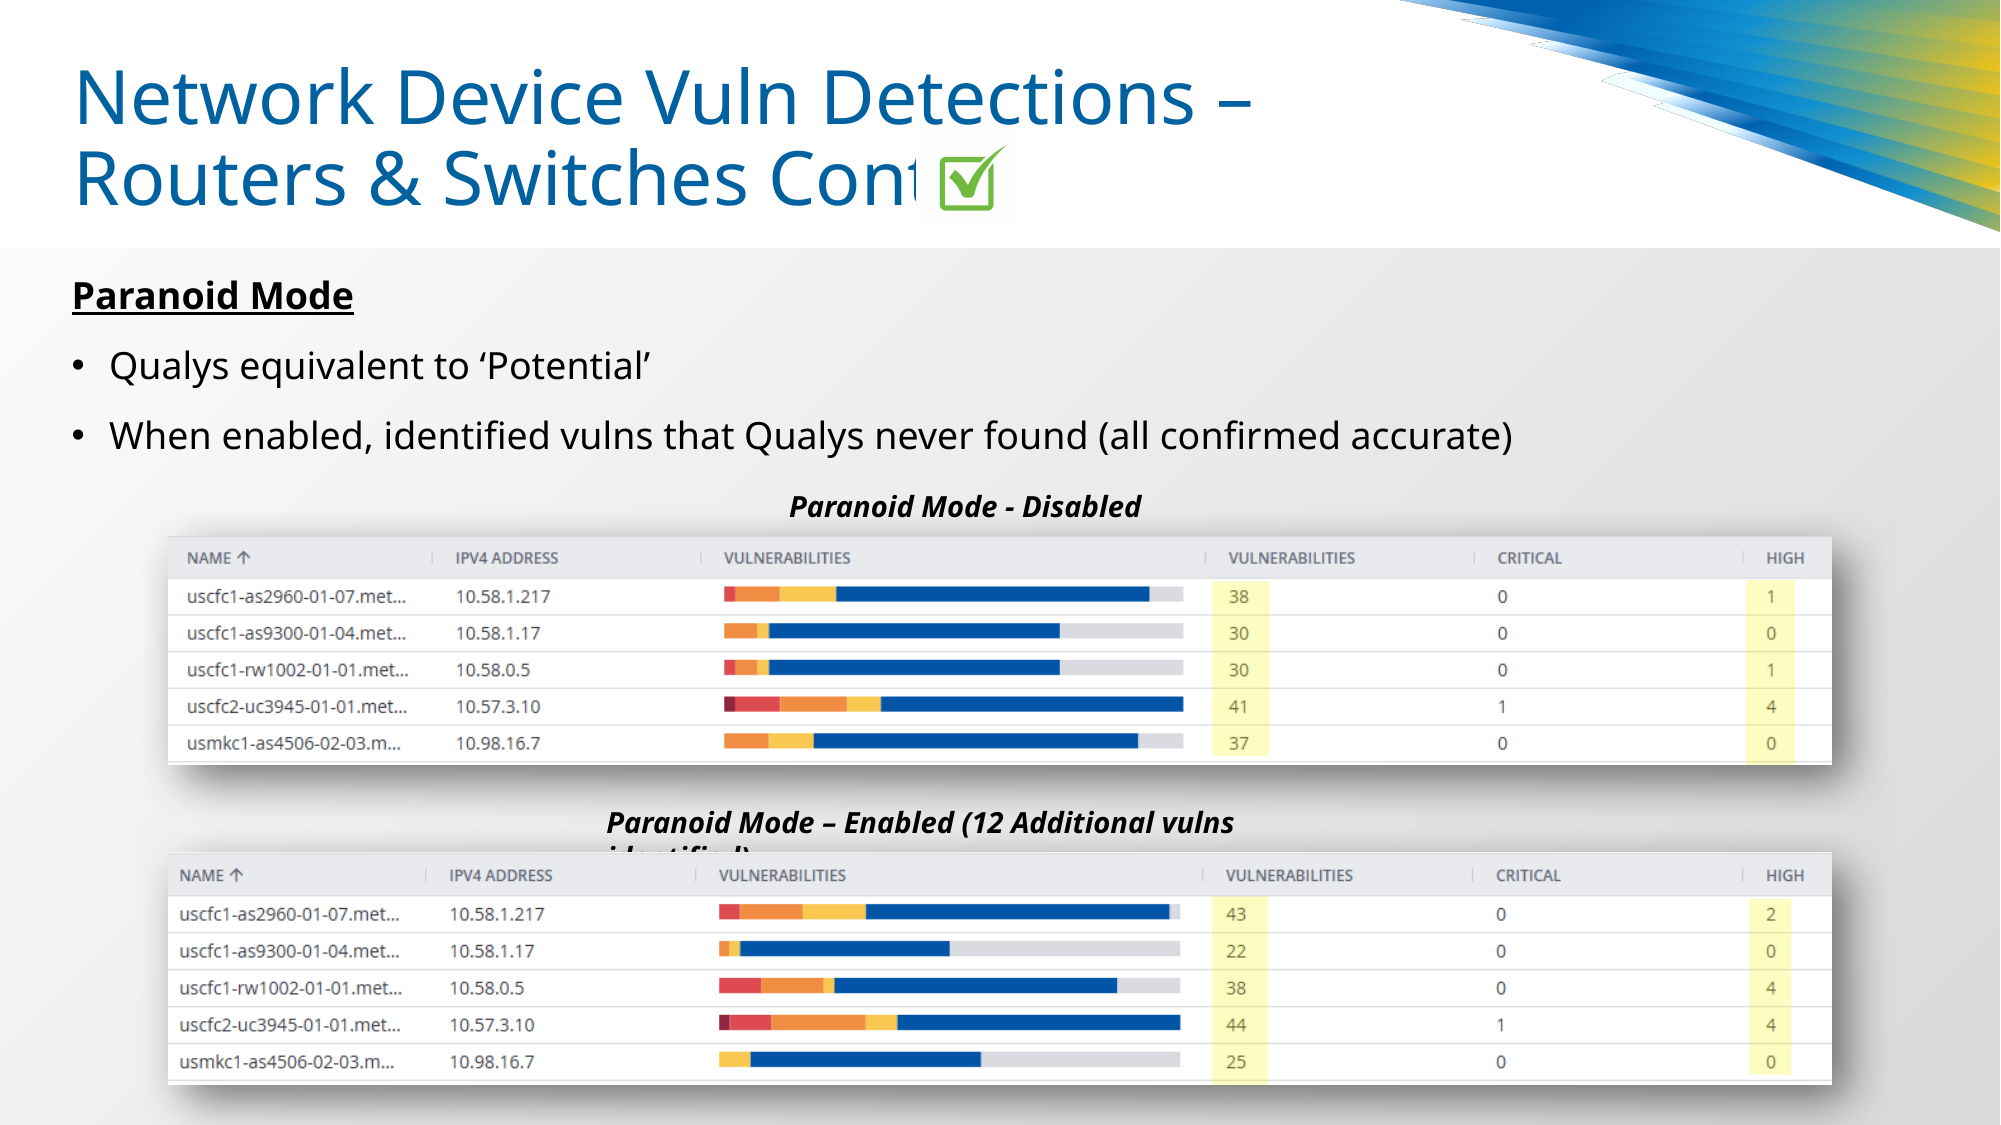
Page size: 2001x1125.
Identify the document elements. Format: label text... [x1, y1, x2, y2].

text_box Network Device Vuln Detections – Routers & Switches Cont. [58, 52, 1338, 241]
picture [915, 126, 1019, 230]
picture [167, 536, 1833, 766]
text_box Paranoid Mode – Enabled (12 Additional vulns identified) [606, 815, 1329, 834]
text_box [0, 248, 2000, 1125]
list Paranoid Mode Qualys equivalent to ‘Potential’ When enabled, identified vulns that Qualys never found (all confirmed accurate) [71, 271, 1715, 564]
text_box Paranoid Mode - Disabled [789, 488, 1282, 518]
picture [1221, 0, 2000, 235]
picture [167, 852, 1833, 1085]
